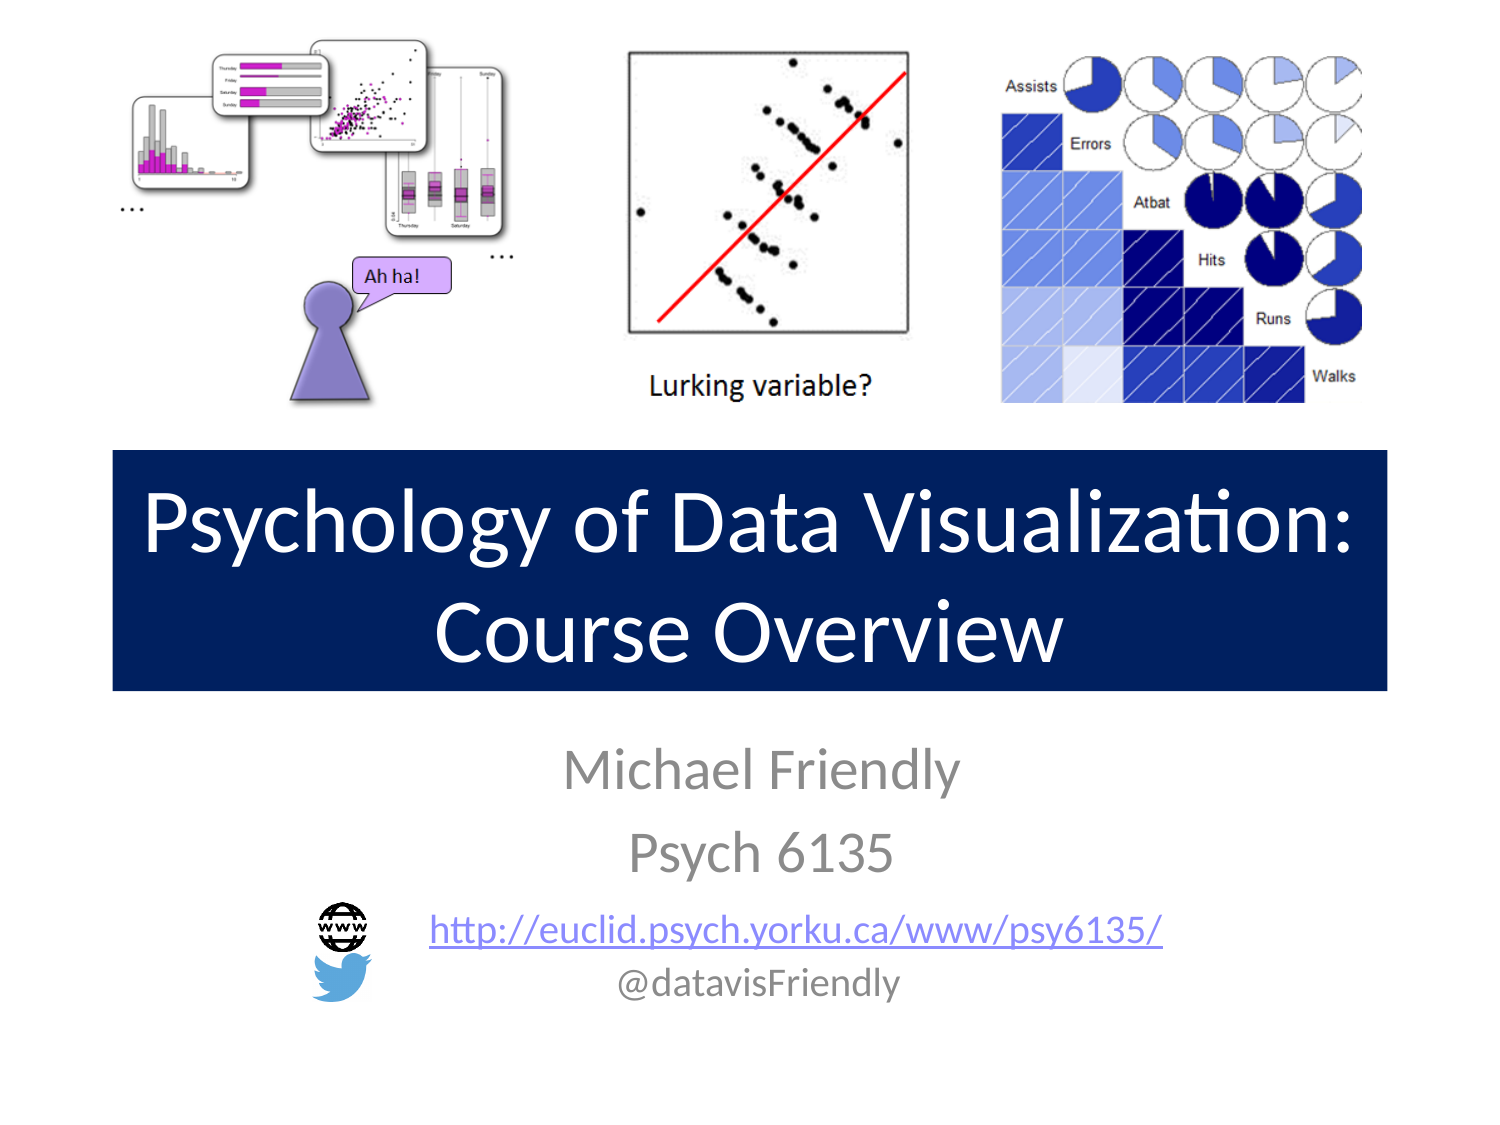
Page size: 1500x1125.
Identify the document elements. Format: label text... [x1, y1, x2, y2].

picture [612, 41, 922, 407]
picture [317, 902, 367, 952]
picture [114, 33, 521, 415]
title Psychology of Data Visualization: Course Overview [112, 450, 1388, 692]
picture [987, 44, 1362, 403]
picture [312, 953, 372, 1002]
subtitle Michael Friendly Psych 6135 http://euclid.psych.yorku.ca/www/psy6135/ @datavisFriendly [237, 722, 1288, 1015]
